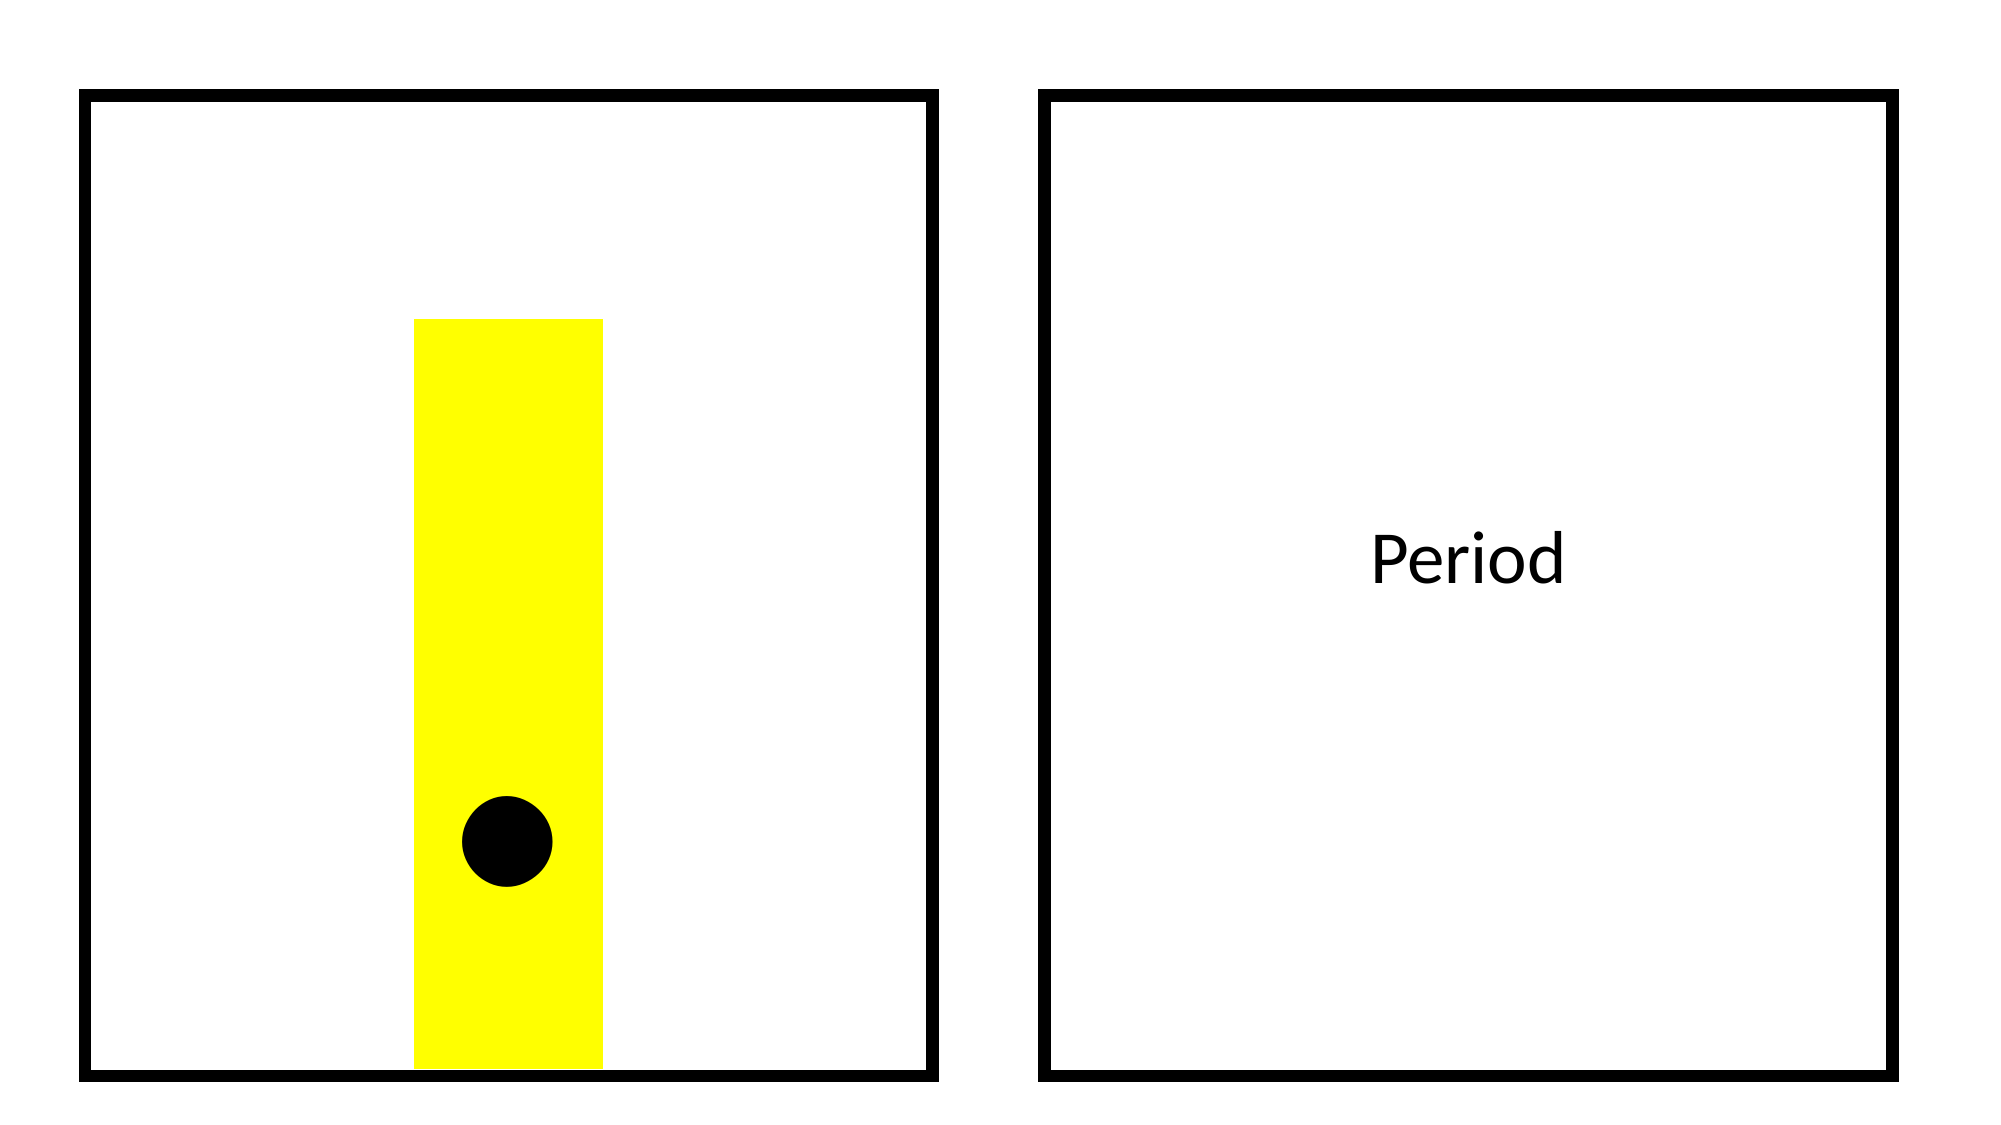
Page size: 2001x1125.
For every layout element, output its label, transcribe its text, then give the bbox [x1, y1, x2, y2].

text_box [84, 95, 934, 1077]
text_box . [288, 123, 729, 1039]
text_box Period [1114, 500, 1823, 606]
text_box [1044, 95, 1893, 1077]
